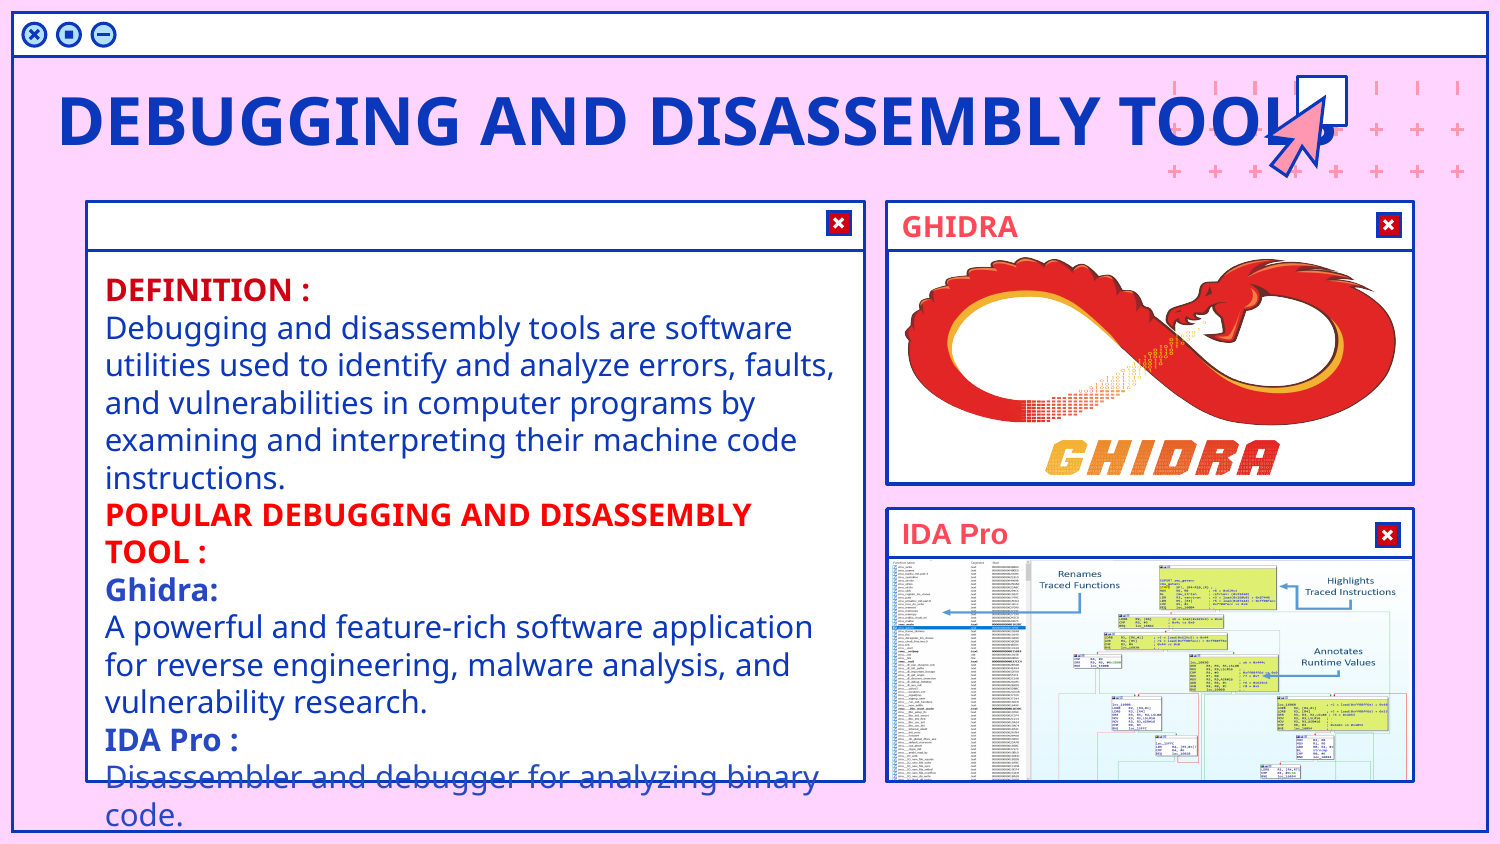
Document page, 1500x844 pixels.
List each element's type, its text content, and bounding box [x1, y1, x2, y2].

picture [891, 560, 1410, 780]
text_box DEFINITION : Debugging and disassembly tools are software utilities used to identify and analyze errors, faults, and vulnerabilities in computer programs by examining and interpreting their machine code instructions. POPULAR DEBUGGING AND DISASSEMBLY TOOL : Ghidra: A powerful and feature-rich software application for reverse engineering, malware analysis, and vulnerability research. IDA Pro : Disassembler and debugger for analyzing binary code. [90, 791, 861, 840]
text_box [85, 201, 1414, 783]
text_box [827, 211, 851, 235]
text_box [1267, 75, 1347, 177]
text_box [1377, 213, 1401, 237]
title DEBUGGING AND DISASSEMBLY TOOLS [41, 64, 1381, 162]
picture [899, 253, 1402, 479]
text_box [1375, 523, 1400, 547]
